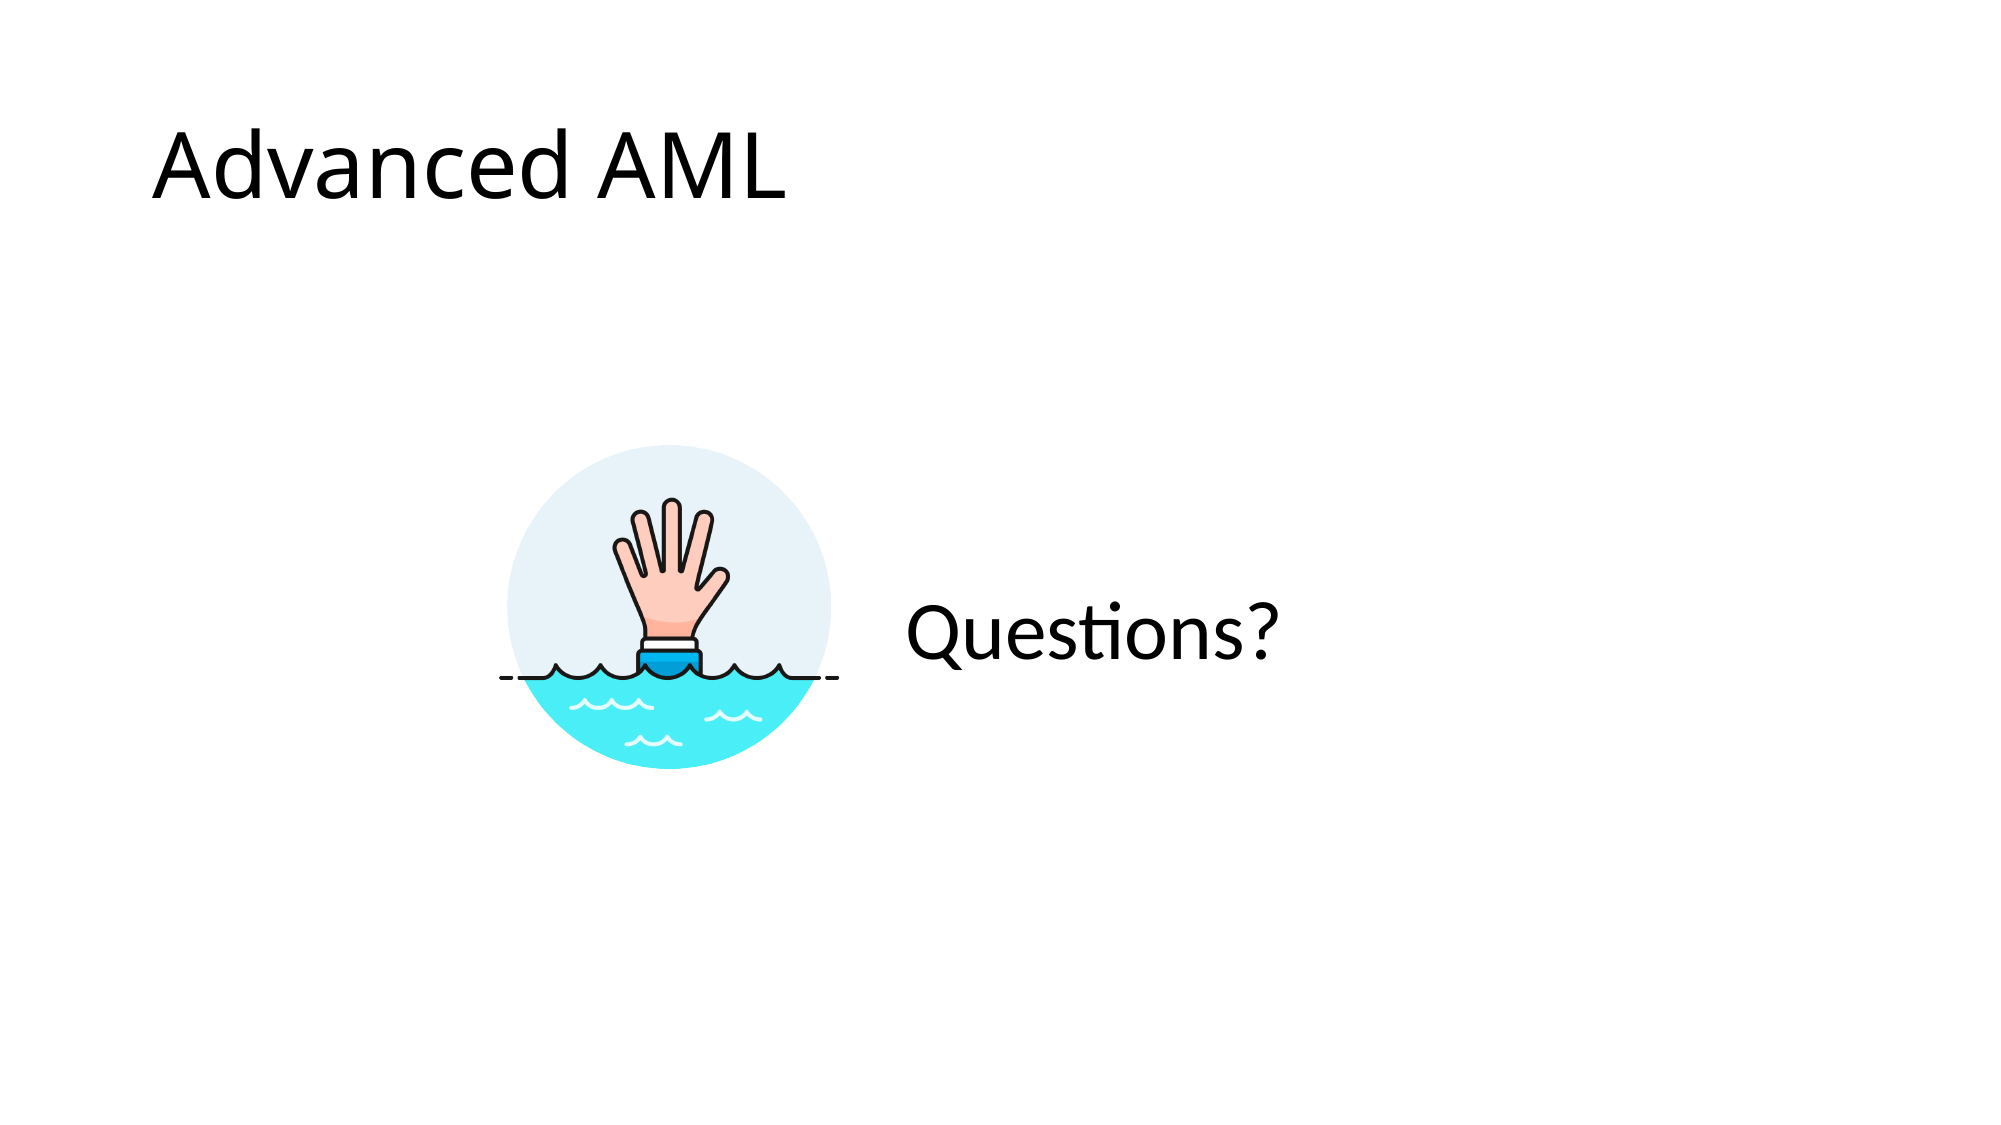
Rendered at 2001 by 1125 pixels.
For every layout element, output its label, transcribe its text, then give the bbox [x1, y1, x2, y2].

text_box Questions? [890, 569, 1299, 684]
picture [466, 380, 871, 834]
title Advanced AML [137, 59, 1863, 278]
